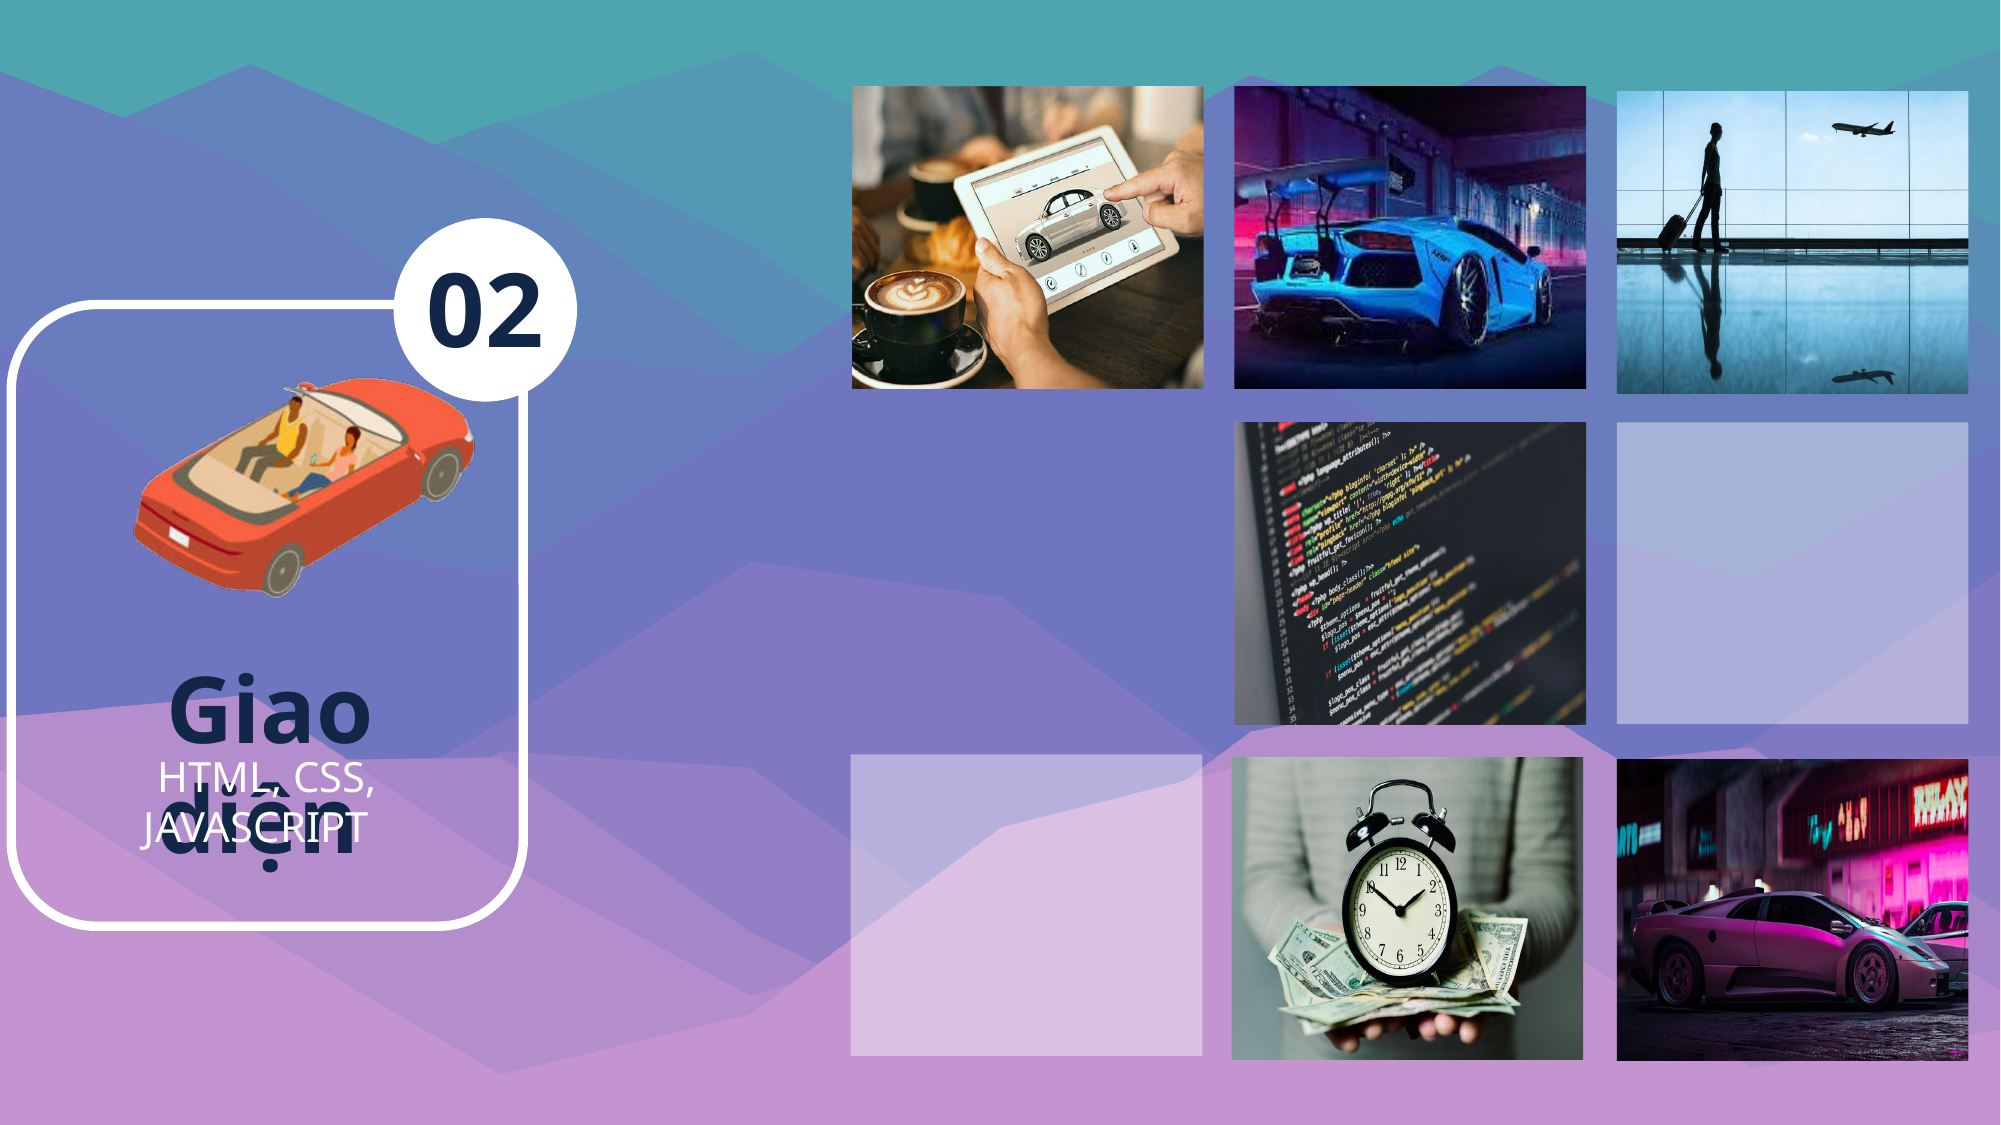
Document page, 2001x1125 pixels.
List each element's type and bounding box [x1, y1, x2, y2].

text_box [1616, 91, 1970, 394]
picture [0, 0, 2001, 1125]
text_box [11, 304, 524, 927]
text_box [1233, 421, 1587, 725]
text_box [851, 86, 1205, 390]
text_box [1616, 758, 1970, 1062]
text_box [1231, 757, 1584, 1061]
text_box [1616, 421, 1970, 725]
text_box [850, 753, 1203, 1057]
text_box [1233, 86, 1587, 390]
text_box [394, 219, 576, 401]
